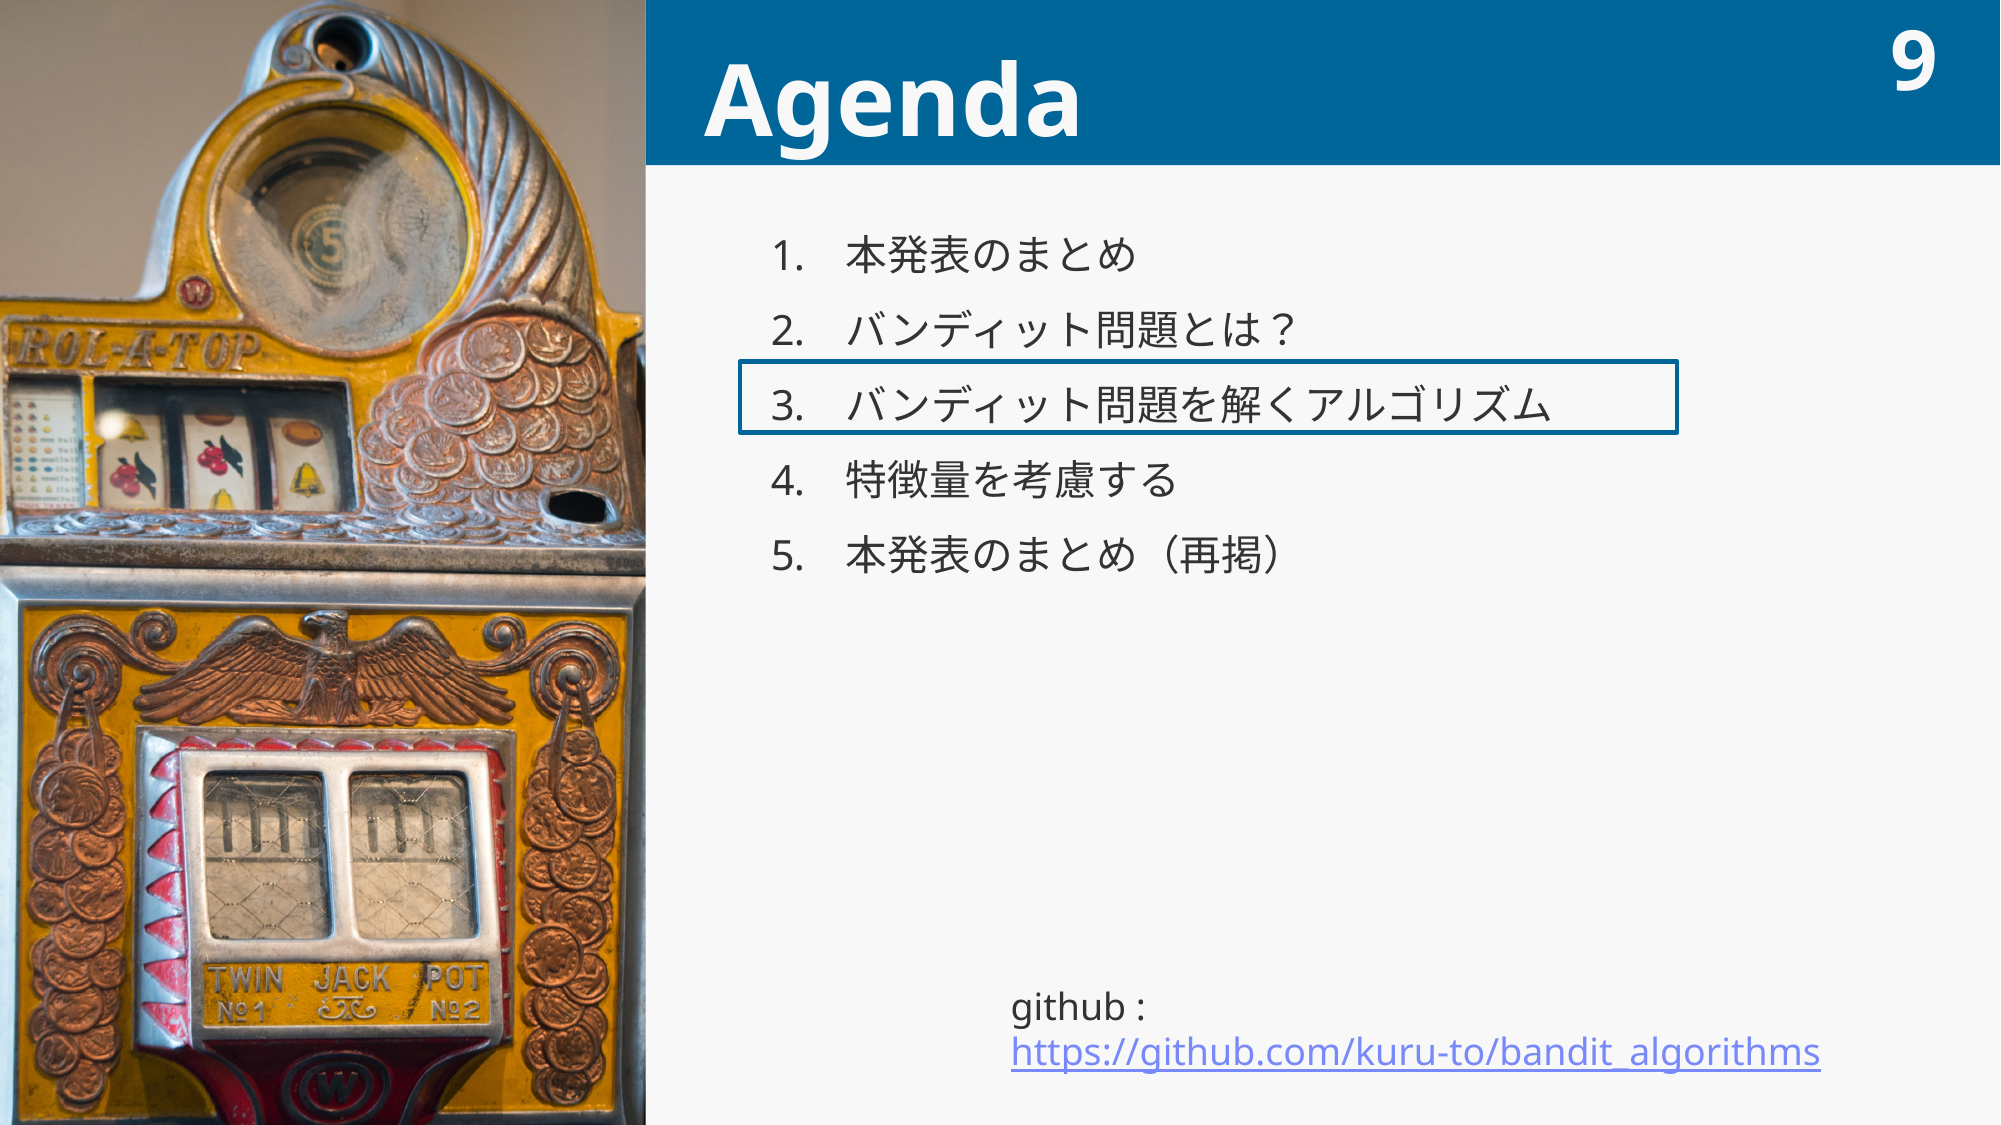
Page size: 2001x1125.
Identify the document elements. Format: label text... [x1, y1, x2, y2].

picture [0, 0, 646, 1125]
text_box [740, 361, 1678, 433]
text_box github : https://github.com/kuru-to/bandit_algorithms [995, 975, 1941, 1087]
slide_number 9 [1677, 0, 1953, 131]
